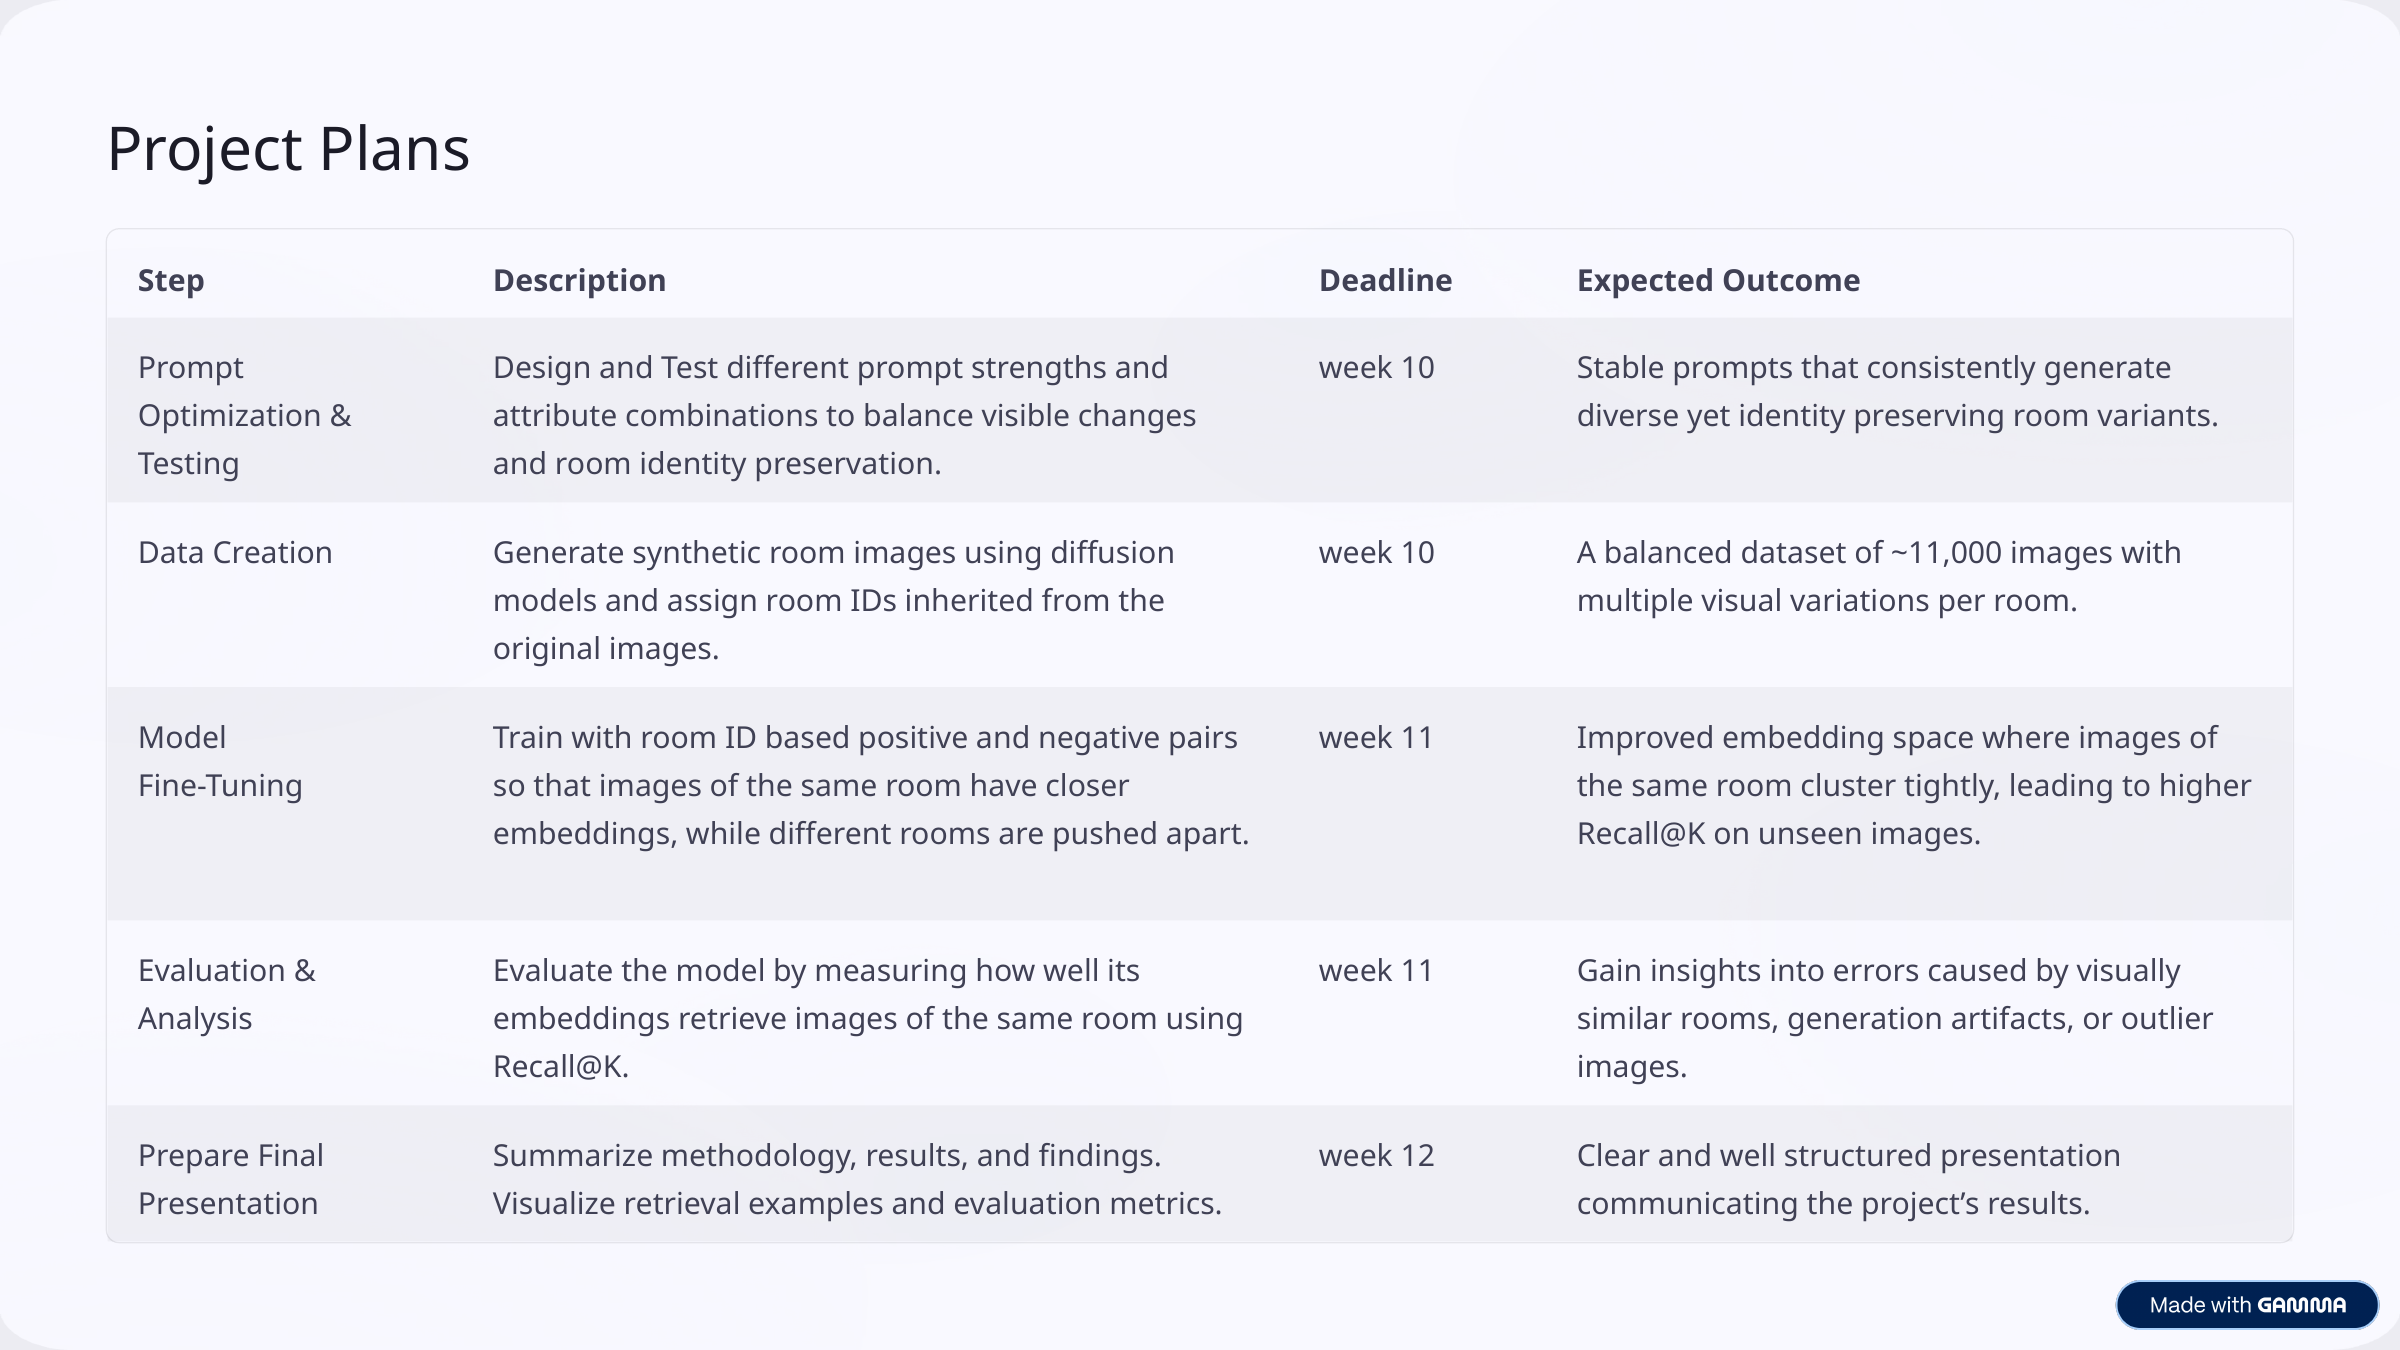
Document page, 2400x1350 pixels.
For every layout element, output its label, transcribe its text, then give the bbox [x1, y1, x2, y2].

text_box Train with room ID based positive and negative pairs so that images of the same room have closer embeddings, while different rooms are pushed apart. [492, 706, 1257, 902]
text_box week 12 [1318, 1124, 1515, 1174]
text_box week 10 [1318, 337, 1515, 386]
text_box Improved embedding space where images of the same room cluster tightly, leading to higher Recall@K on unseen images. [1576, 706, 2262, 853]
text_box [107, 317, 2293, 502]
text_box Prepare Final Presentation [137, 1124, 431, 1222]
text_box Generate synthetic room images using diffusion models and assign room IDs inherited from the original images. [492, 521, 1257, 668]
text_box week 10 [1318, 521, 1515, 571]
text_box A balanced dataset of ~11,000 images with multiple visual variations per room. [1576, 521, 2262, 619]
text_box [107, 1105, 2293, 1242]
text_box Stable prompts that consistently generate diverse yet identity preserving room variants. [1576, 336, 2262, 435]
text_box Model Fine-Tuning [137, 706, 431, 804]
text_box Description [492, 249, 1257, 298]
text_box [107, 502, 2293, 687]
text_box Expected Outcome [1576, 249, 2262, 298]
text_box [107, 230, 2293, 317]
text_box week 11 [1318, 939, 1515, 989]
text_box Deadline [1318, 249, 1515, 298]
text_box Clear and well structured presentation communicating the project’s results. [1576, 1124, 2262, 1222]
text_box Step [137, 249, 431, 298]
text_box Design and Test different prompt strengths and attribute combinations to balance visible changes and room identity preservation. [492, 336, 1257, 483]
text_box Evaluate the model by measuring how well its embeddings retrieve images of the same room using Recall@K. [492, 939, 1257, 1086]
text_box [107, 687, 2293, 920]
text_box Project Plans [106, 107, 714, 184]
text_box week 11 [1318, 706, 1515, 756]
text_box Prompt Optimization & Testing [137, 336, 431, 483]
text_box Evaluation & Analysis [137, 939, 431, 1038]
text_box Summarize methodology, results, and findings. Visualize retrieval examples and evaluation metrics. [492, 1124, 1257, 1222]
text_box Gain insights into errors caused by visually similar rooms, generation artifacts, or outlier images. [1576, 939, 2262, 1086]
text_box [107, 920, 2293, 1105]
picture [2106, 1271, 2389, 1339]
text_box Data Creation [137, 521, 431, 571]
